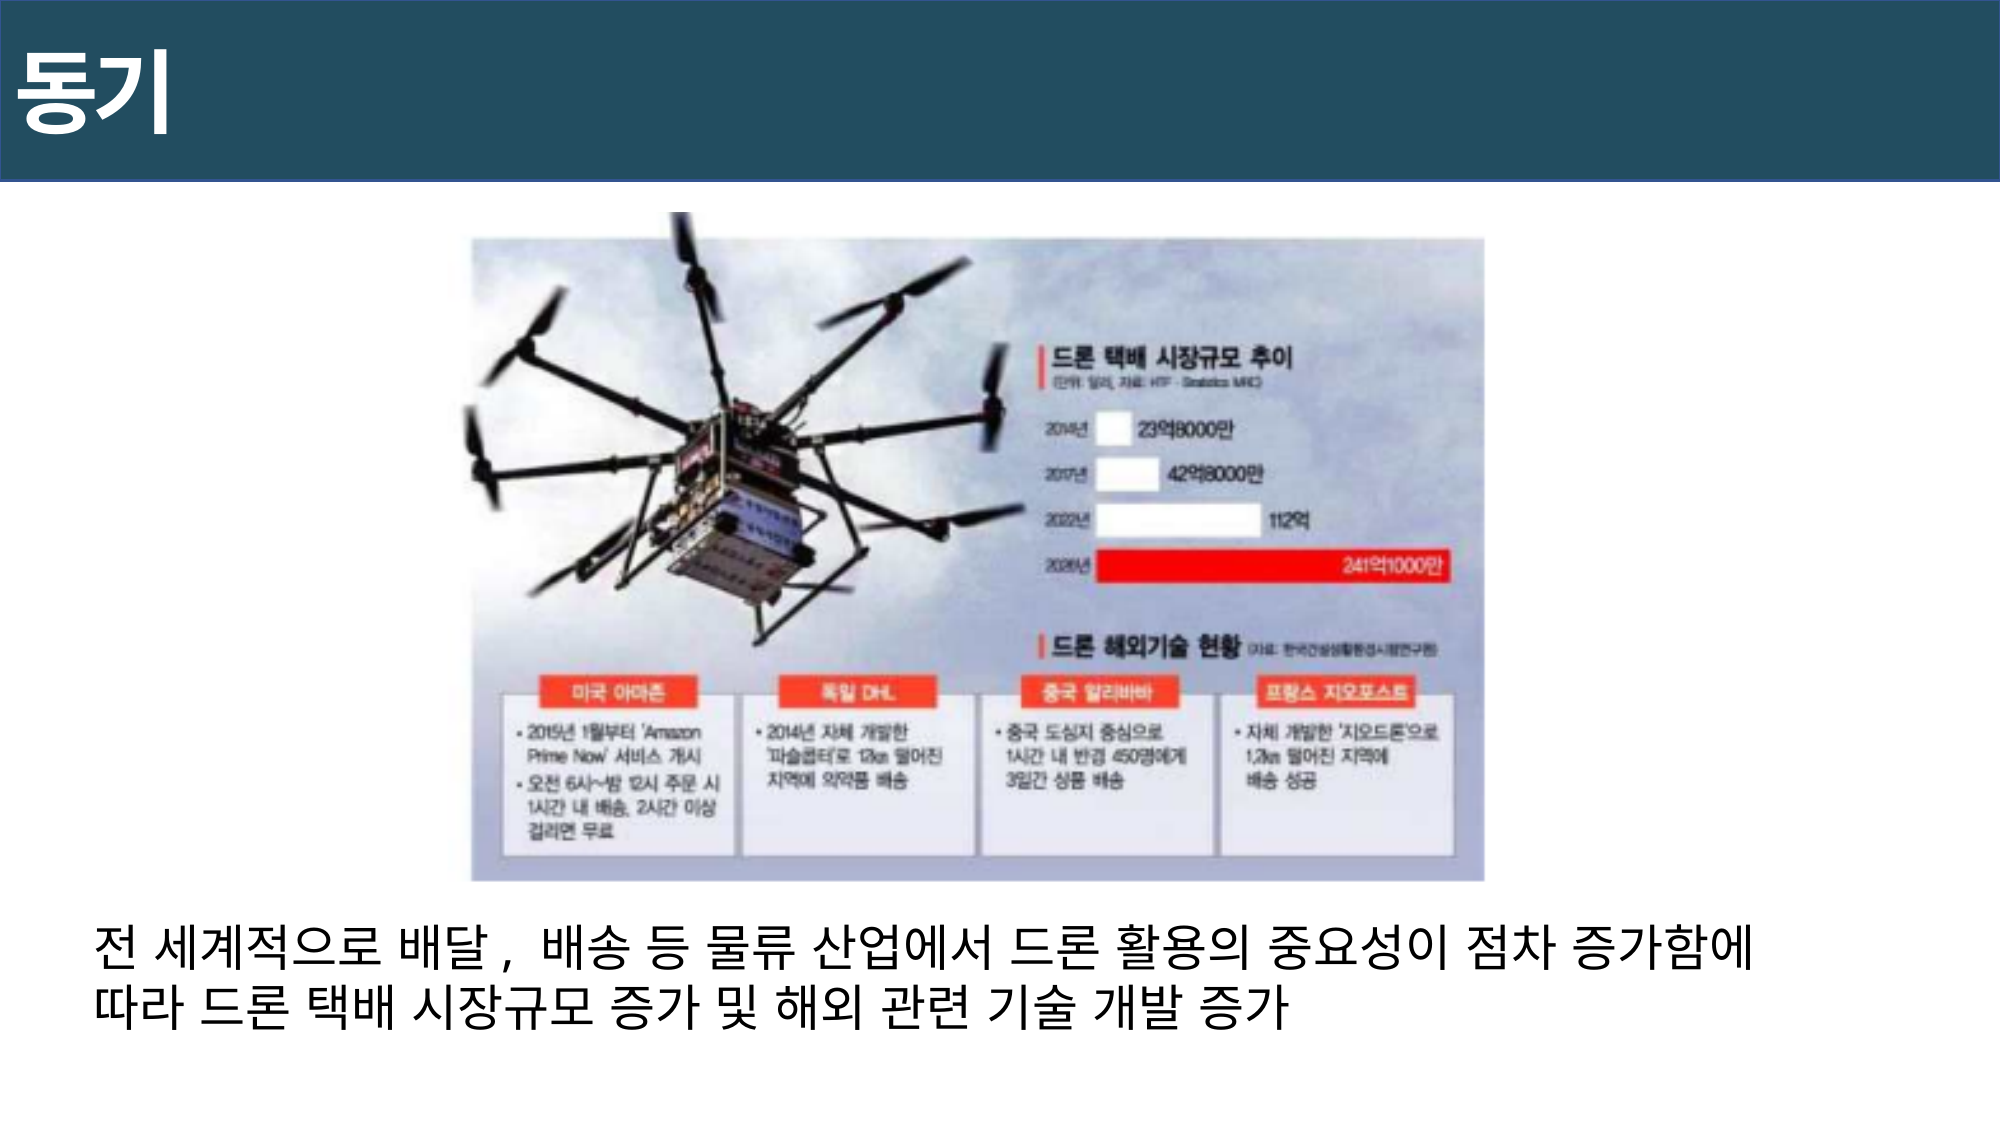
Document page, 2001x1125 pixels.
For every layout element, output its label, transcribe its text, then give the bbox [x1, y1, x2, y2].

picture [444, 212, 1498, 910]
text_box 전 세계적으로 배달, 배송 등 물류 산업에서 드론 활용의 중요성이 점차 증가함에 따라 드론 택배 시장규모 증가 및 해외 관련 기술 개발 증가 [78, 909, 1875, 1044]
text_box 동기 [0, 0, 2000, 182]
